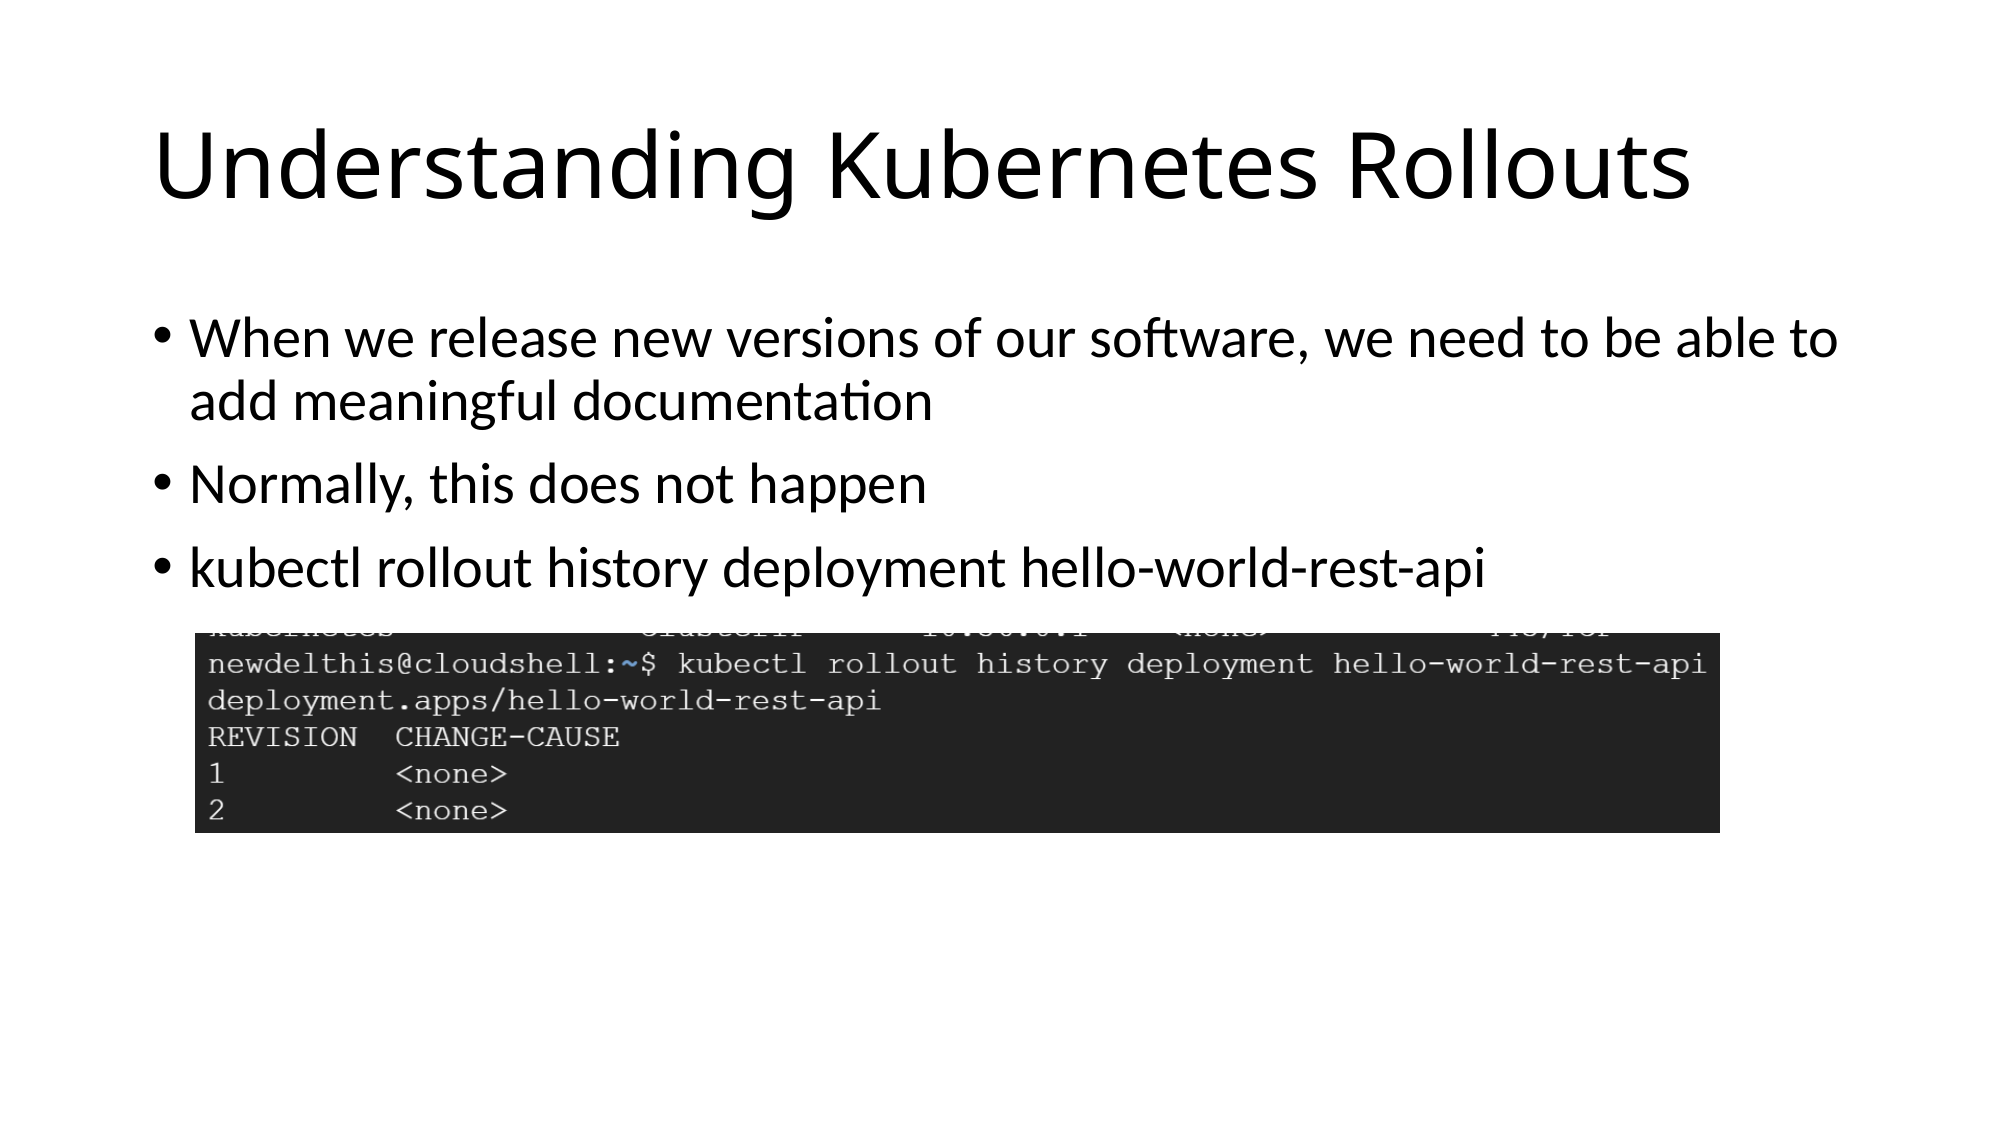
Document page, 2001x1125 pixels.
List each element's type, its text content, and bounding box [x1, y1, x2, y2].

title Understanding Kubernetes Rollouts [137, 59, 1863, 278]
list When we release new versions of our software, we need to be able to add meaningful documentation Normally, this does not happen kubectl rollout history deployment hello-world-rest-api [137, 299, 1863, 1014]
picture [195, 633, 1720, 833]
